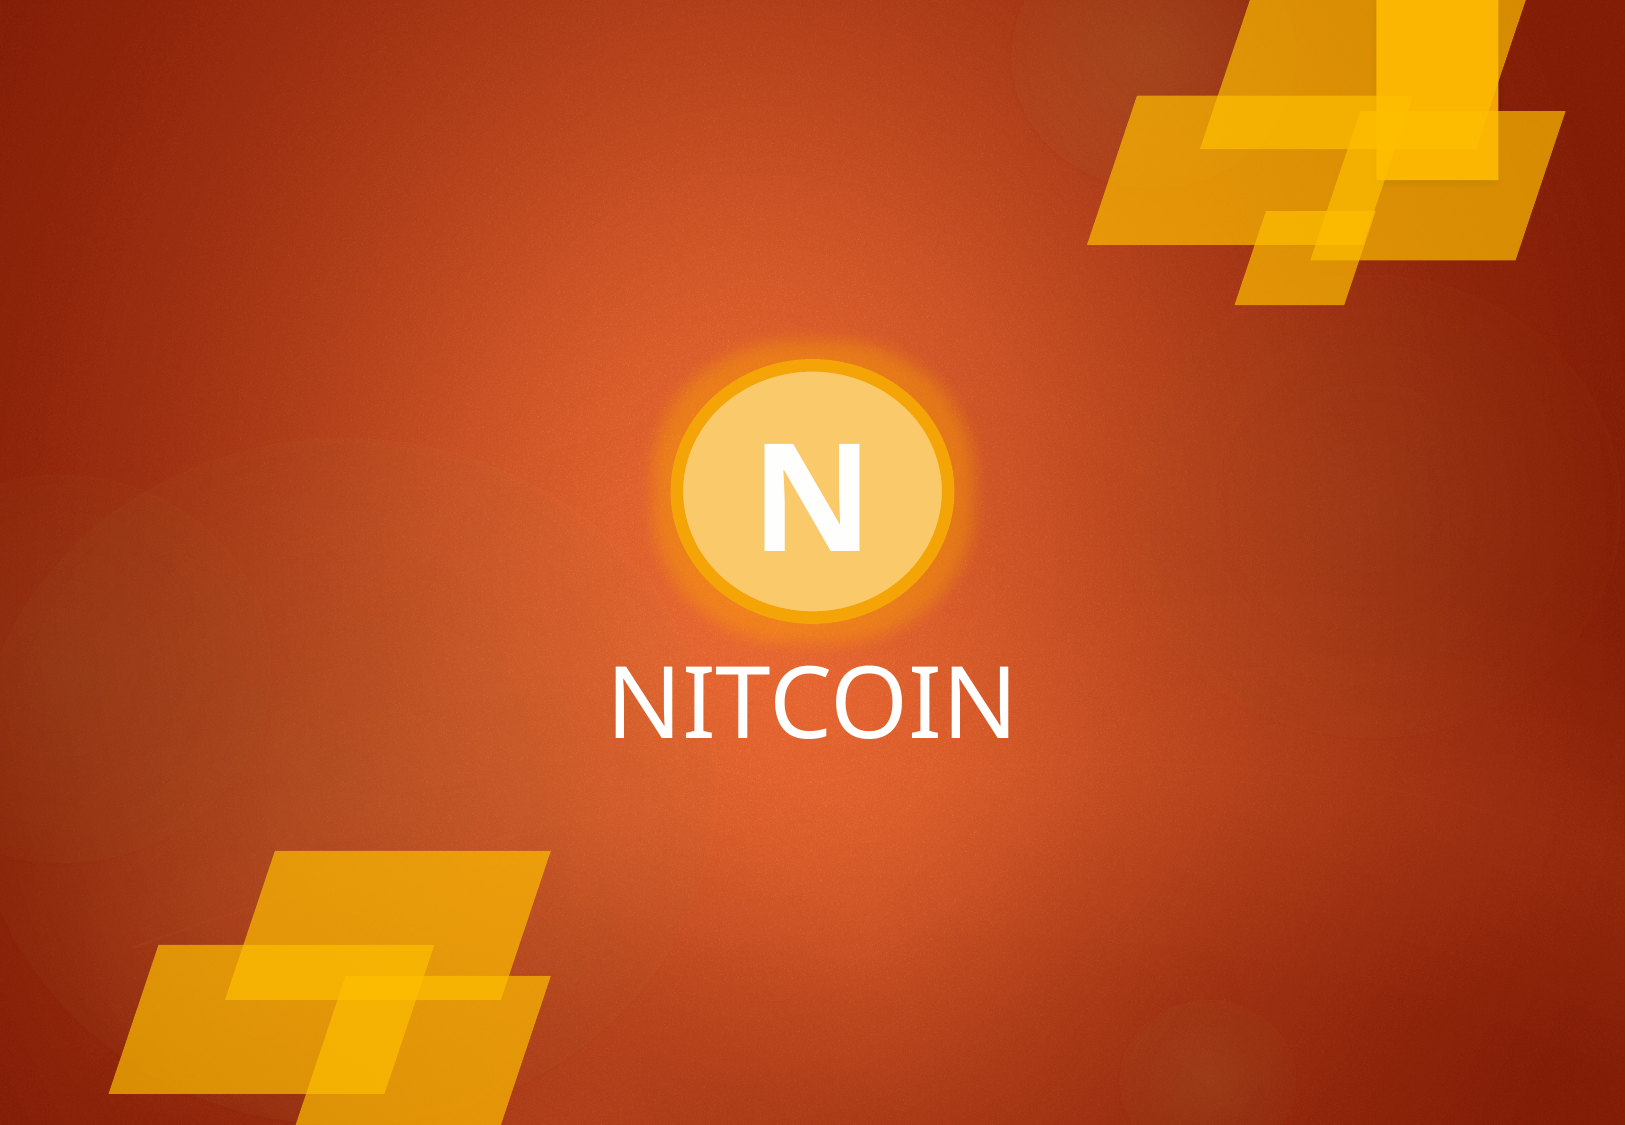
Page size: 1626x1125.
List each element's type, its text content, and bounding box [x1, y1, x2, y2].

text_box [1087, 95, 1413, 245]
text_box N [676, 365, 949, 618]
text_box [108, 944, 435, 1094]
text_box [243, 850, 551, 975]
text_box [295, 975, 551, 1125]
text_box [1234, 211, 1376, 306]
text_box NITCOIN [591, 630, 1034, 766]
text_box [1218, 0, 1526, 111]
text_box [1326, 111, 1566, 261]
